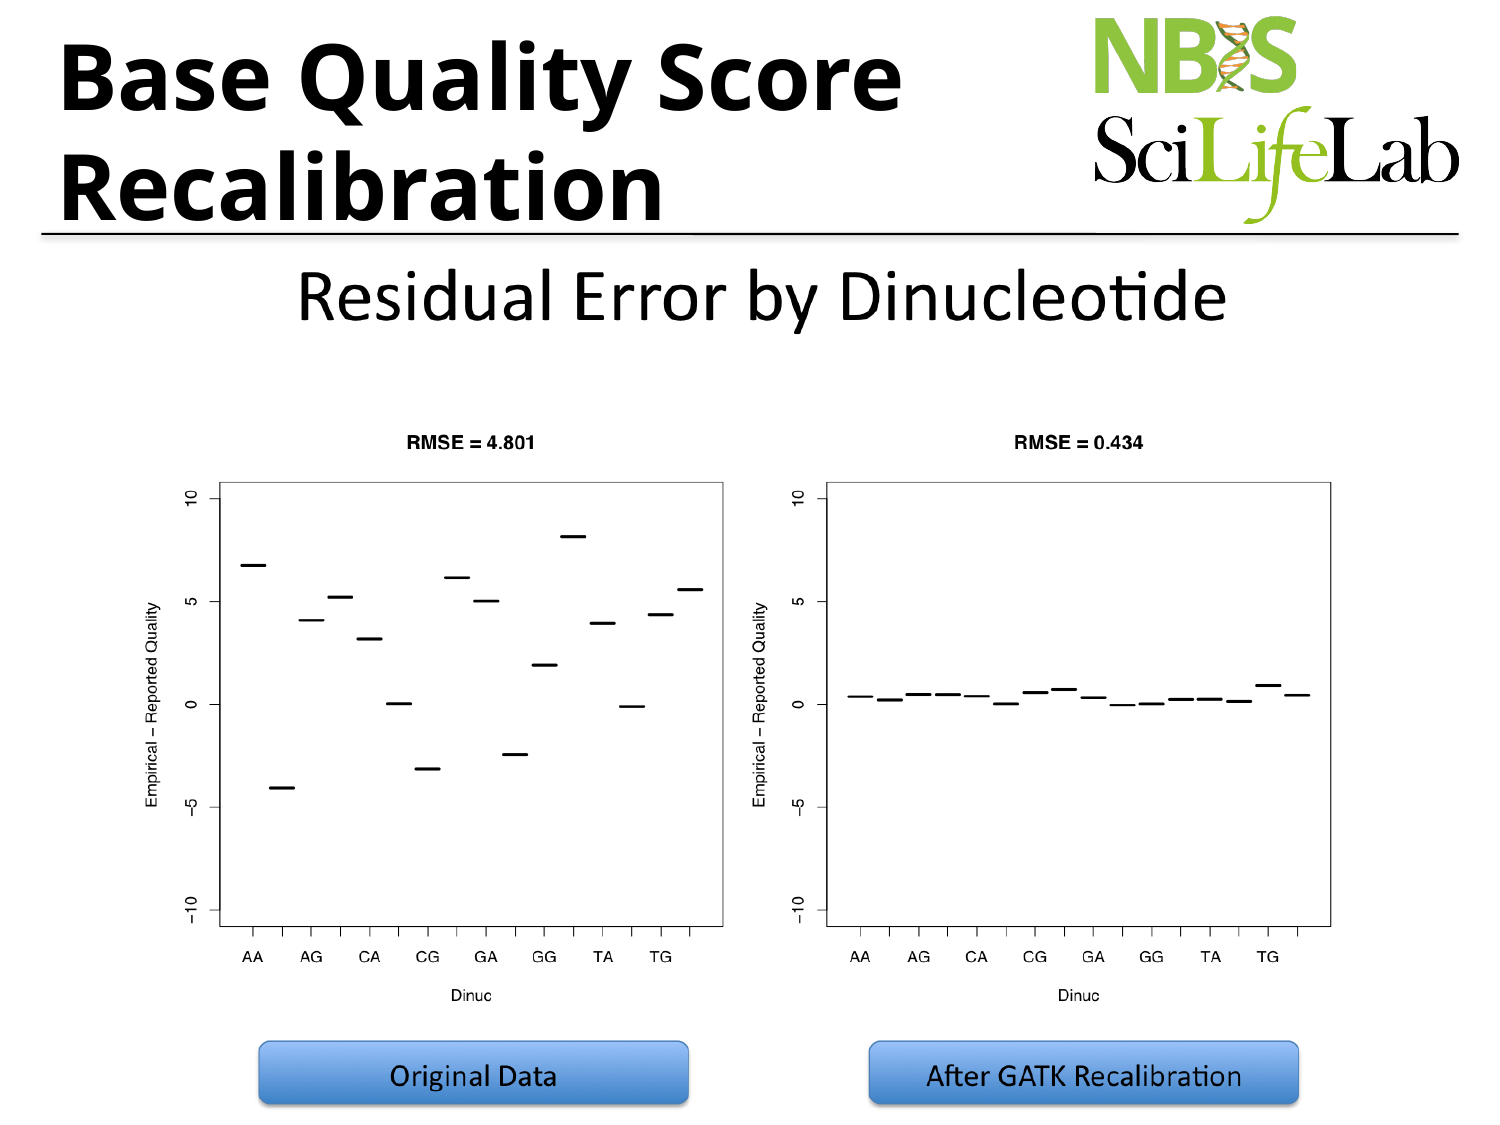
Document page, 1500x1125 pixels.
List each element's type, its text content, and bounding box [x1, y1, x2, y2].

title Base Quality Score Recalibration [41, 11, 1066, 134]
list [106, 252, 1394, 1124]
picture [1095, 106, 1459, 224]
